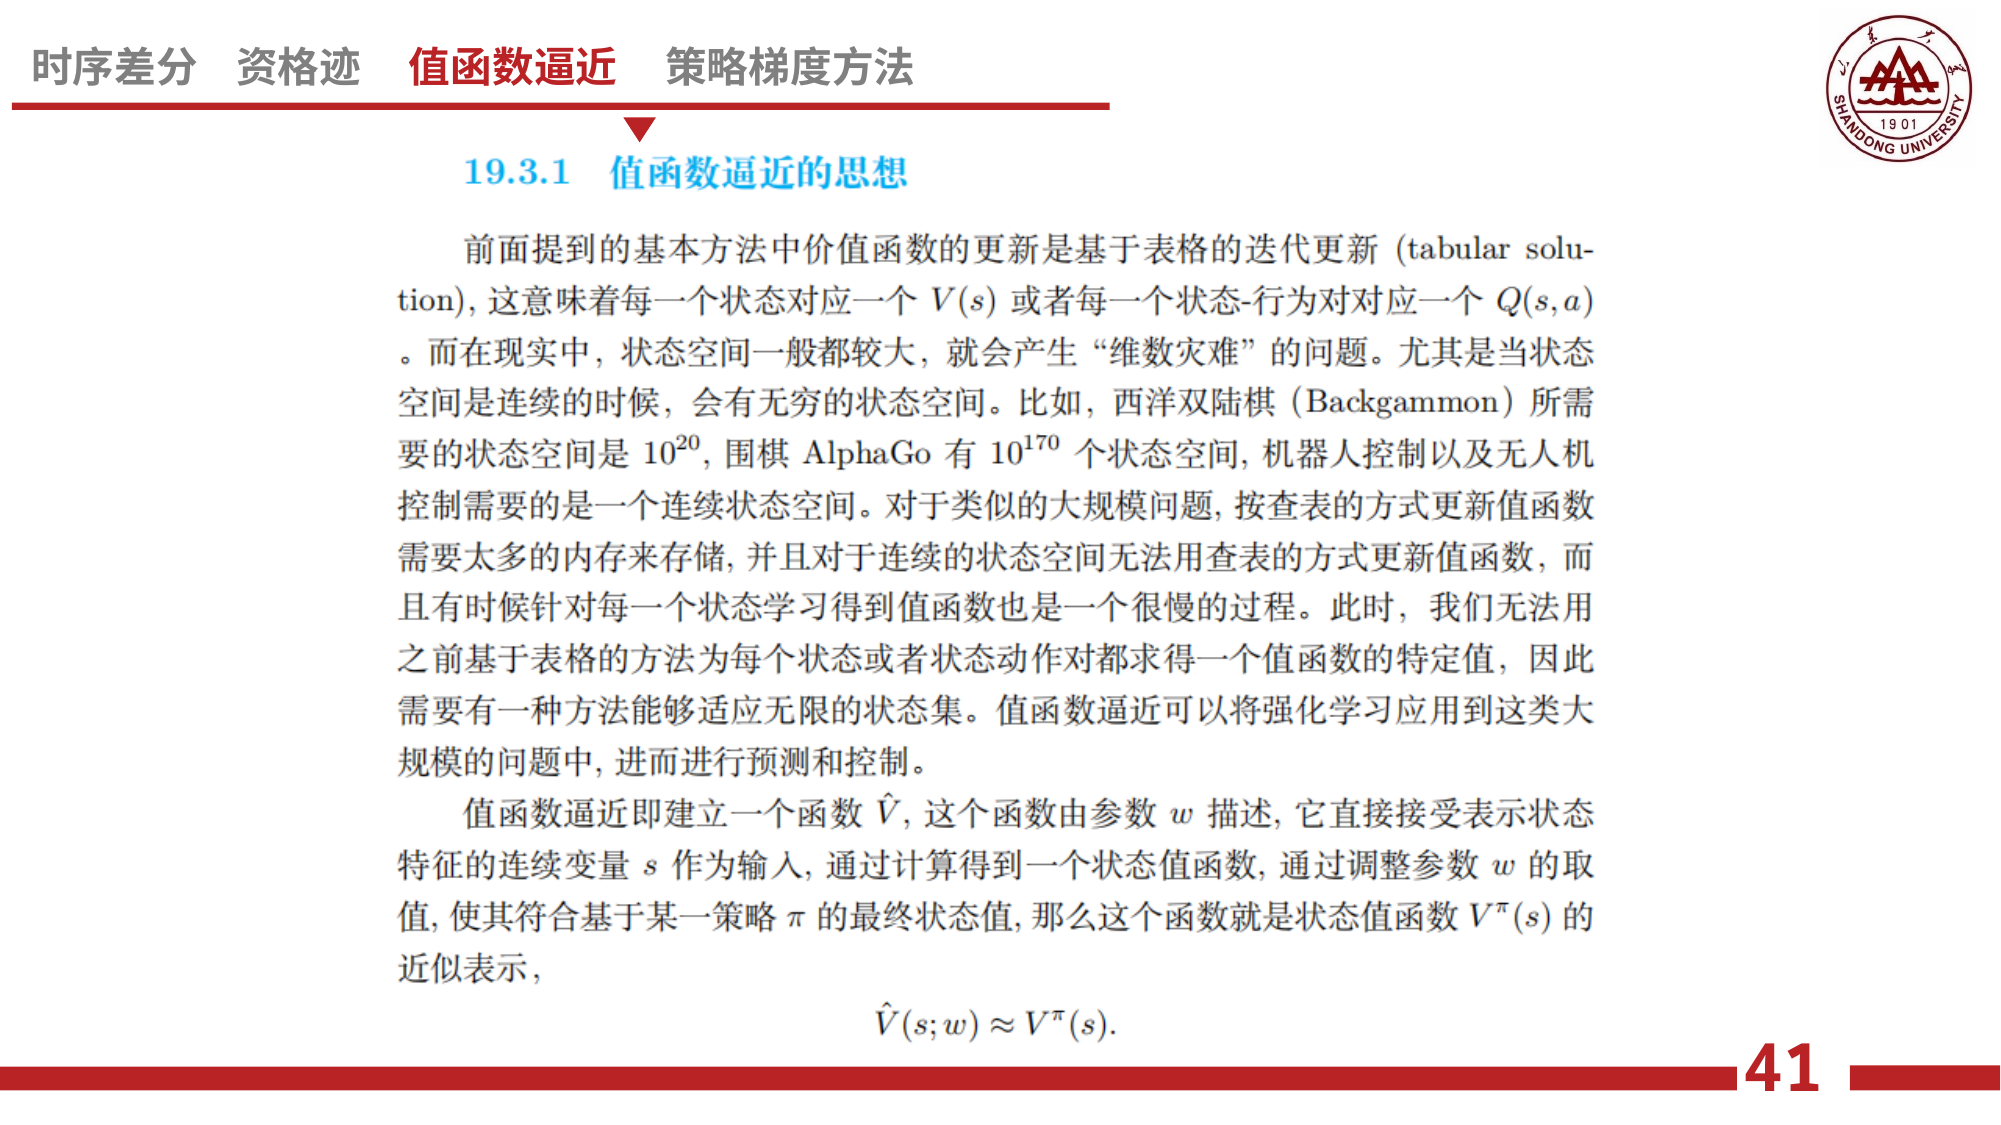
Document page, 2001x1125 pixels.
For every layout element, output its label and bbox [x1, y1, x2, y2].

picture [391, 151, 1609, 1050]
picture [1820, 9, 1977, 167]
